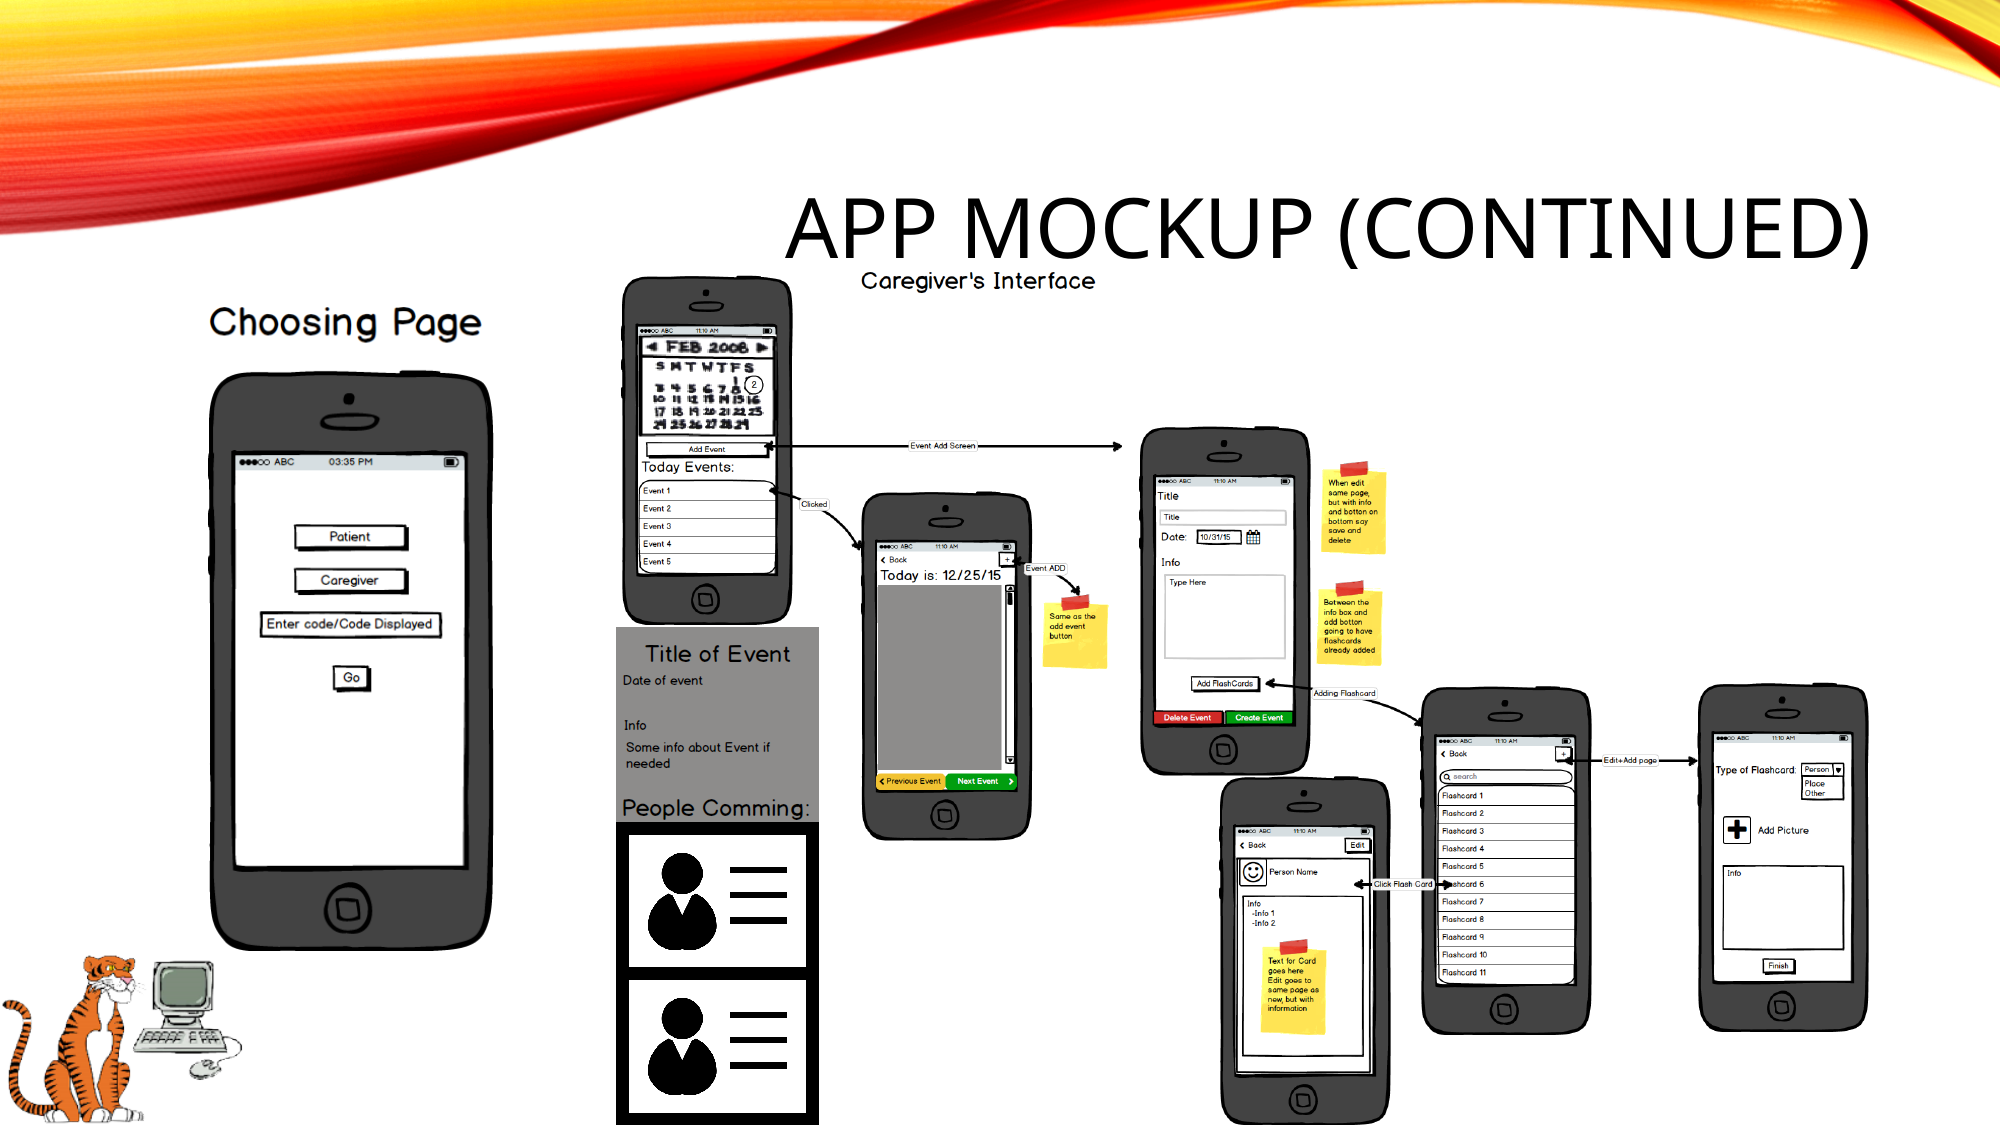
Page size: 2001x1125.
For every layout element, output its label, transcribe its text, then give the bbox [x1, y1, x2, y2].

picture [0, 0, 2000, 237]
picture [0, 953, 246, 1125]
title App Mockup (Continued) [474, 125, 1888, 338]
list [207, 303, 494, 951]
picture [615, 268, 1869, 1125]
